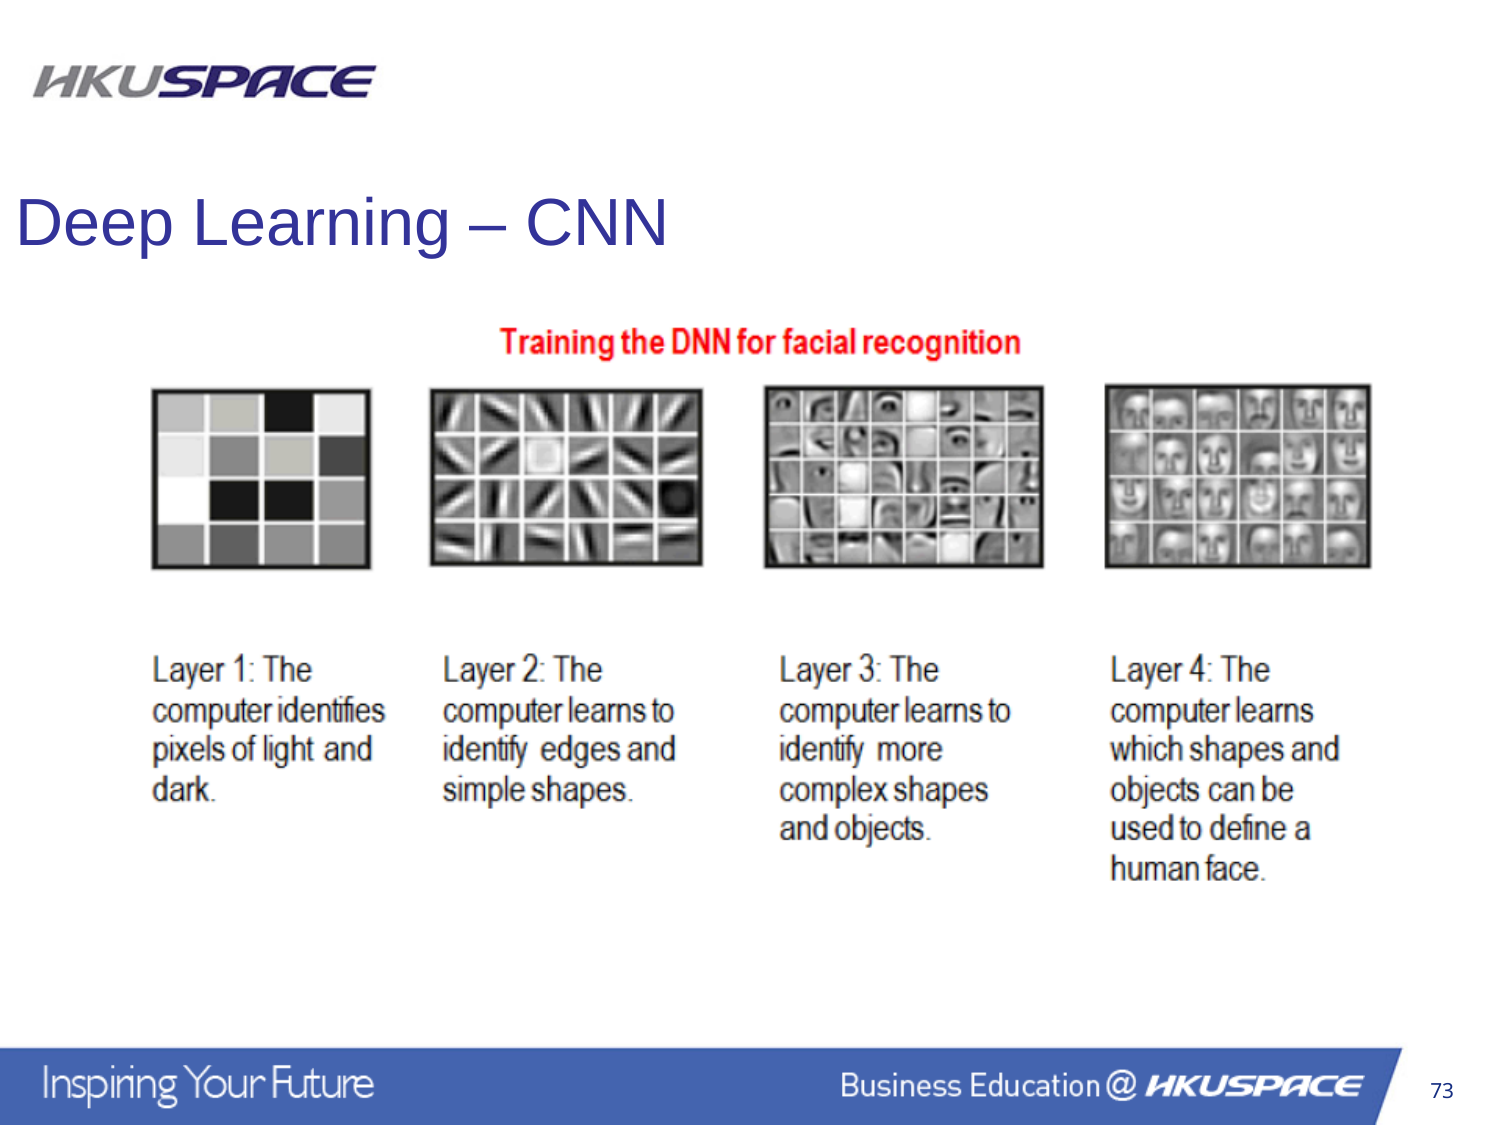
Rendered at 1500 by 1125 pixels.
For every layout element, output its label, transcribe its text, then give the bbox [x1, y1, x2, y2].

picture [0, 0, 1500, 1125]
title Deep Learning – CNN [0, 101, 1325, 266]
slide_number 73 [1415, 1070, 1499, 1125]
text_box [64, 278, 1483, 657]
